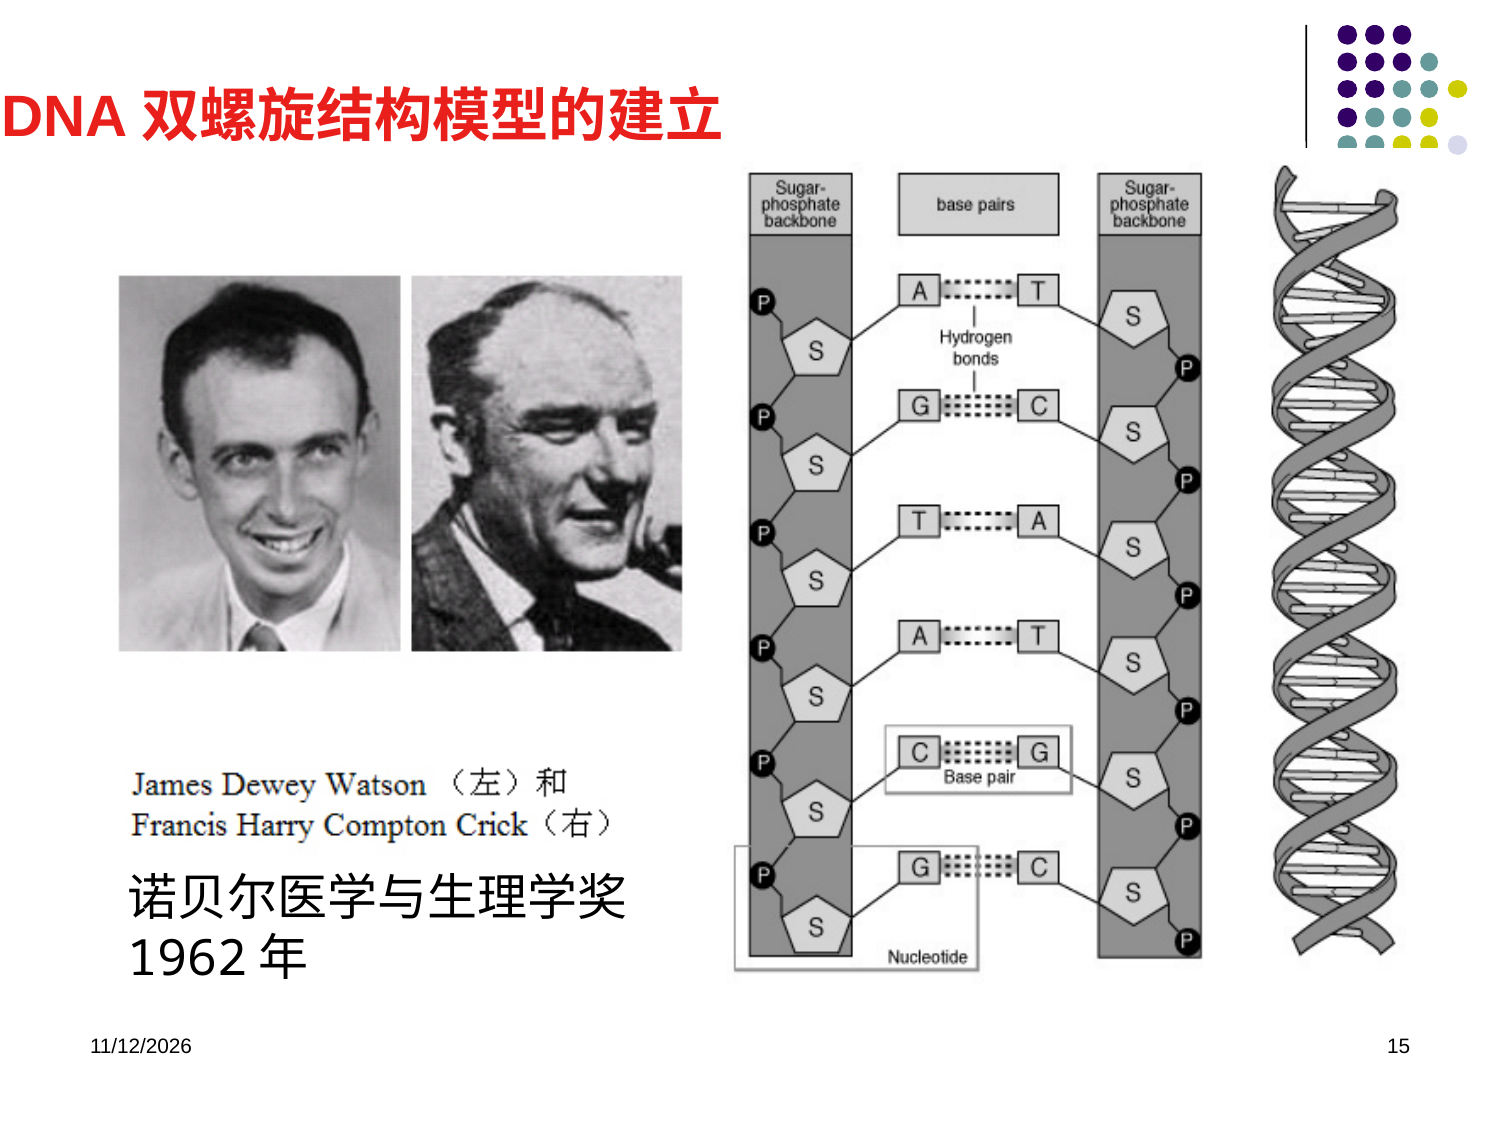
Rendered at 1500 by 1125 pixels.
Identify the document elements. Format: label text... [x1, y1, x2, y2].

slide_number 15 [1074, 1024, 1426, 1101]
picture [111, 266, 689, 858]
text_box DNA双螺旋结构模型的建立 [0, 70, 852, 156]
picture [714, 148, 1438, 988]
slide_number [74, 1024, 426, 1101]
text_box 诺贝尔医学与生理学奖 1962年 [112, 866, 656, 993]
